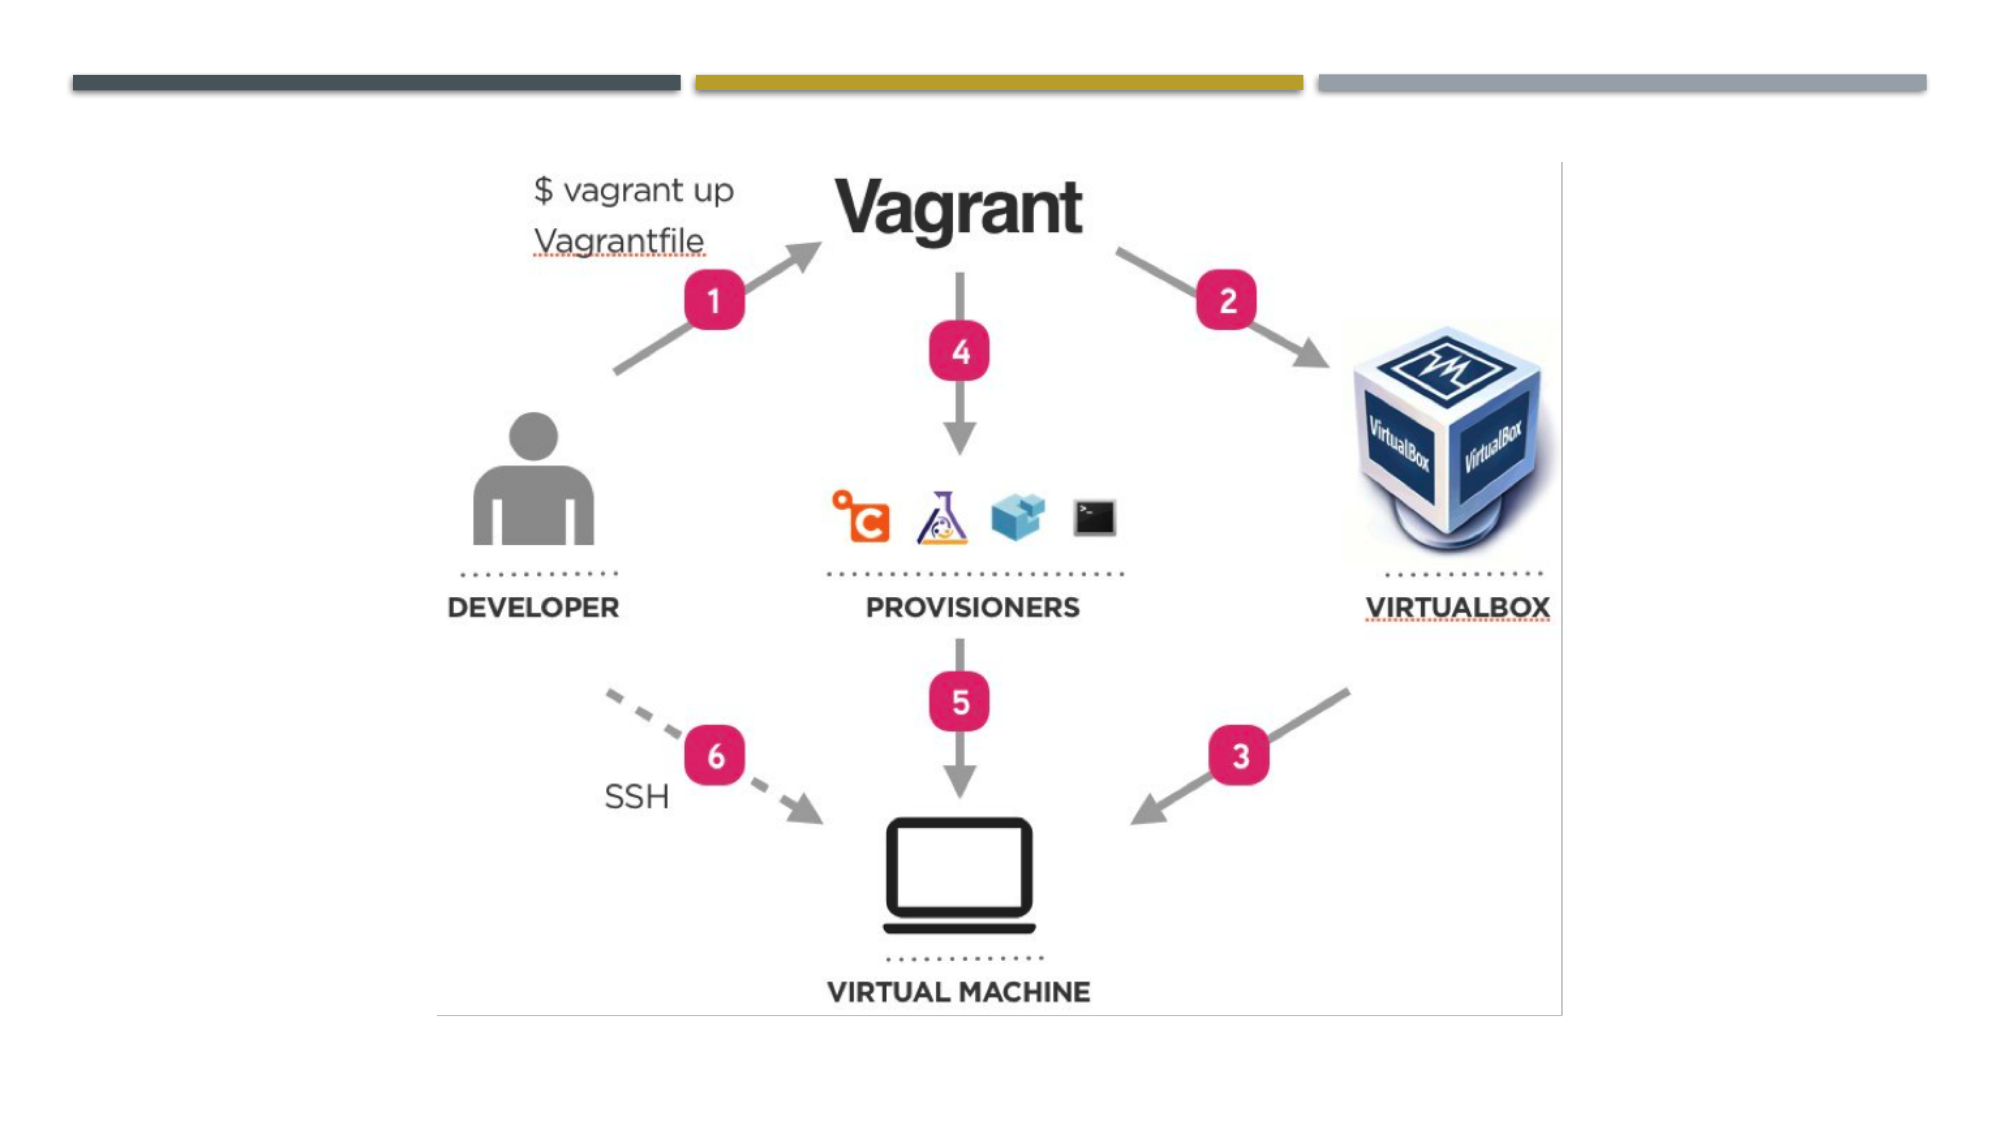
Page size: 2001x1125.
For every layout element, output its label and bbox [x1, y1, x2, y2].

list [436, 161, 1563, 1018]
